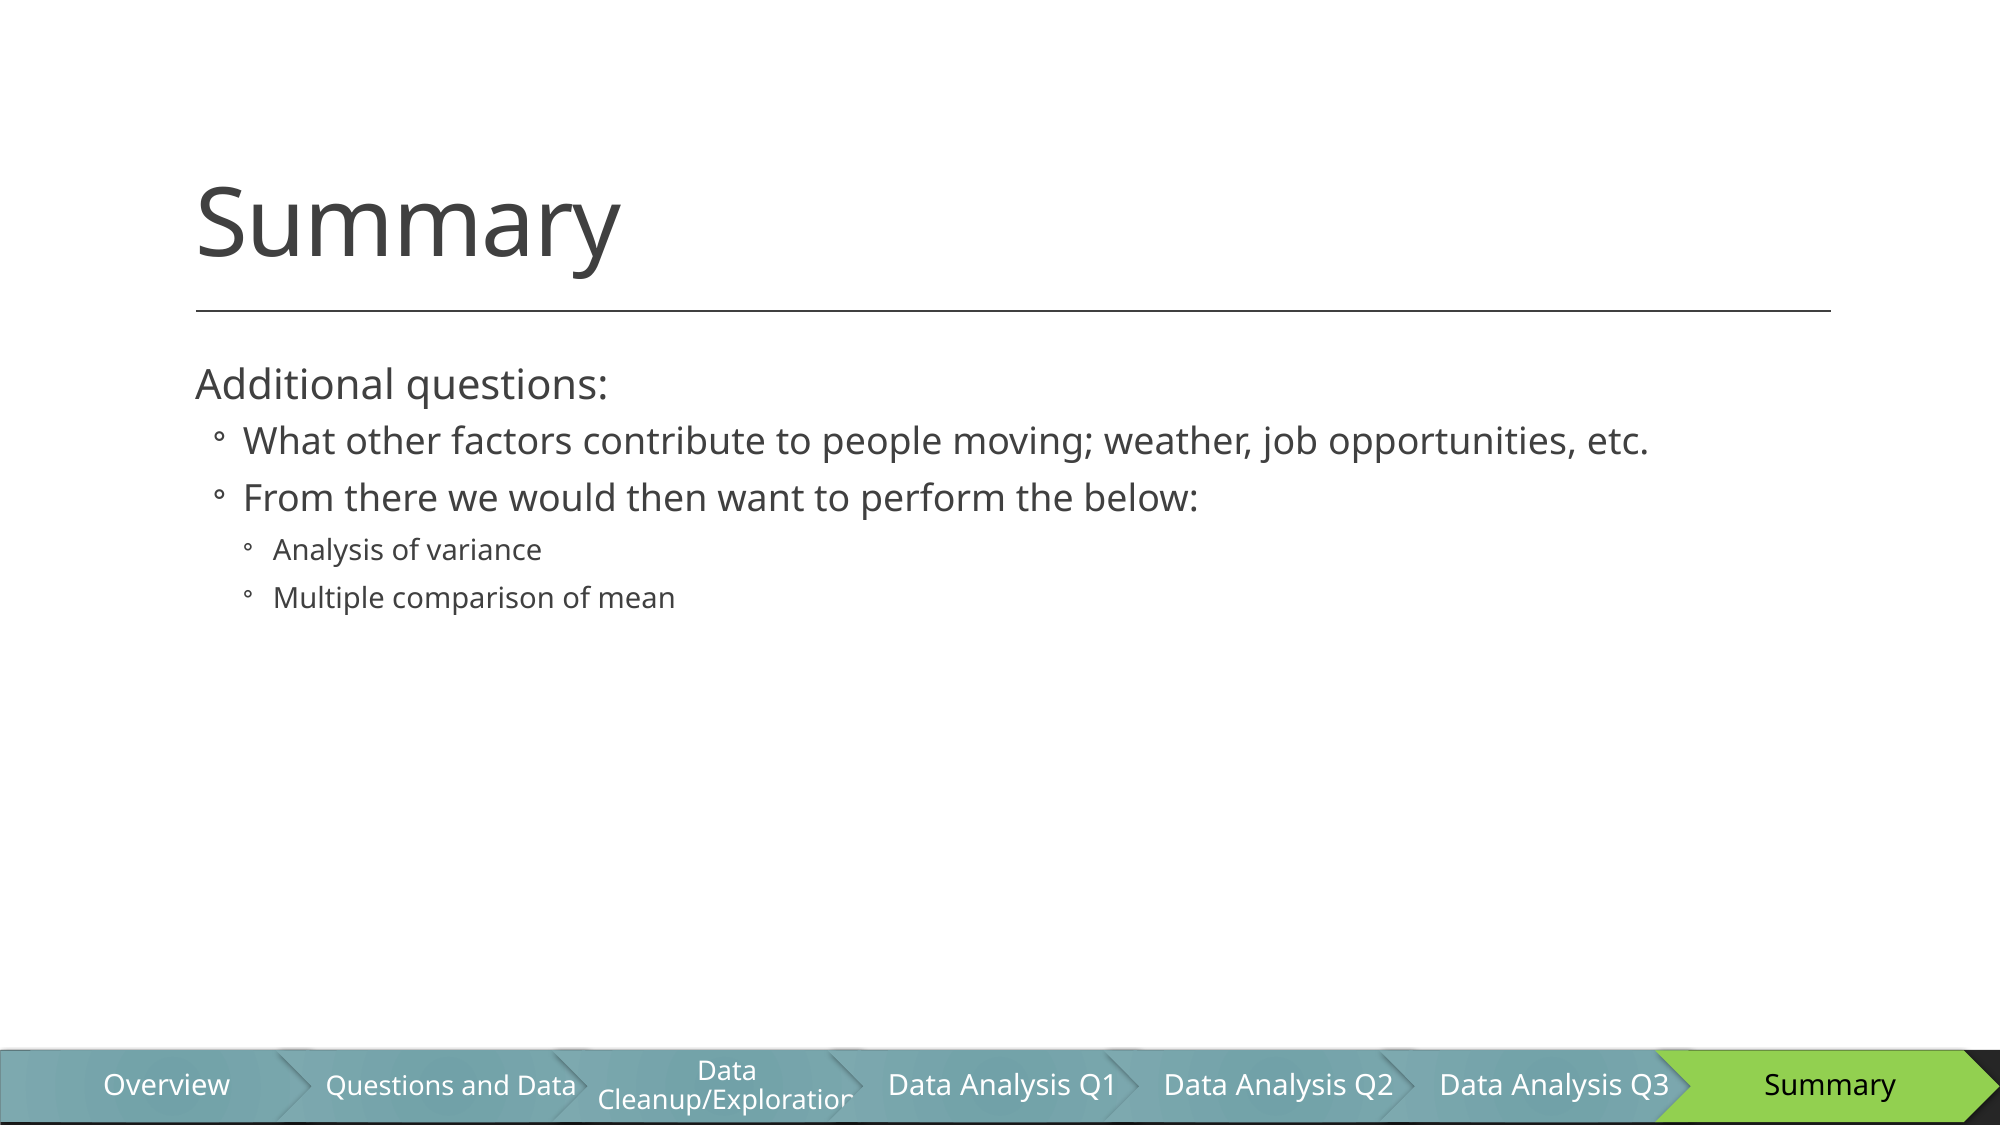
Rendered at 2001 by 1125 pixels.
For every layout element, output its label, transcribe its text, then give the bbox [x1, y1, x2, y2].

list Additional questions: What other factors contribute to people moving; weather, job opportunities, etc. From there we would then want to perform the below: Analysis of variance Multiple comparison of mean [180, 345, 1830, 963]
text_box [0, 1049, 2000, 1123]
title Summary [180, 47, 1830, 285]
